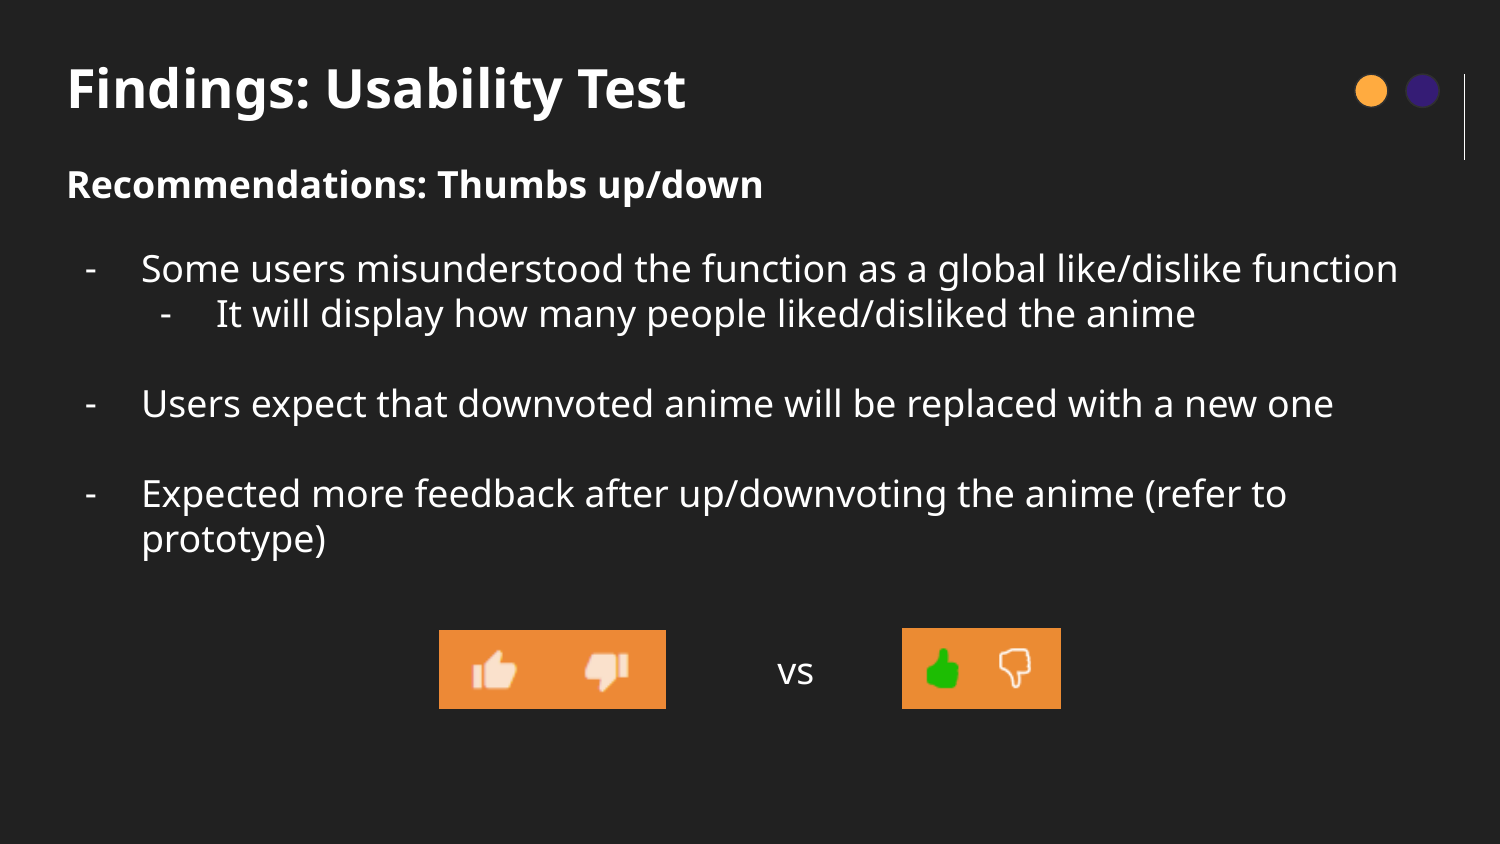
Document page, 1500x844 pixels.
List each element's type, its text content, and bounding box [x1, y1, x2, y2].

title Findings: Usability Test [51, 47, 1449, 134]
title Recommendations: Thumbs up/down [51, 134, 1449, 222]
text_box [1354, 74, 1388, 108]
title Some users misunderstood the function as a global like/dislike function It will display how many people liked/disliked the anime Users expect that downvoted anime will be replaced with a new one Expected more feedback after up/downvoting the anime (refer to prototype) [51, 229, 1449, 783]
picture [439, 630, 666, 709]
title vs [755, 652, 837, 687]
text_box [1405, 74, 1440, 108]
picture [902, 628, 1061, 709]
